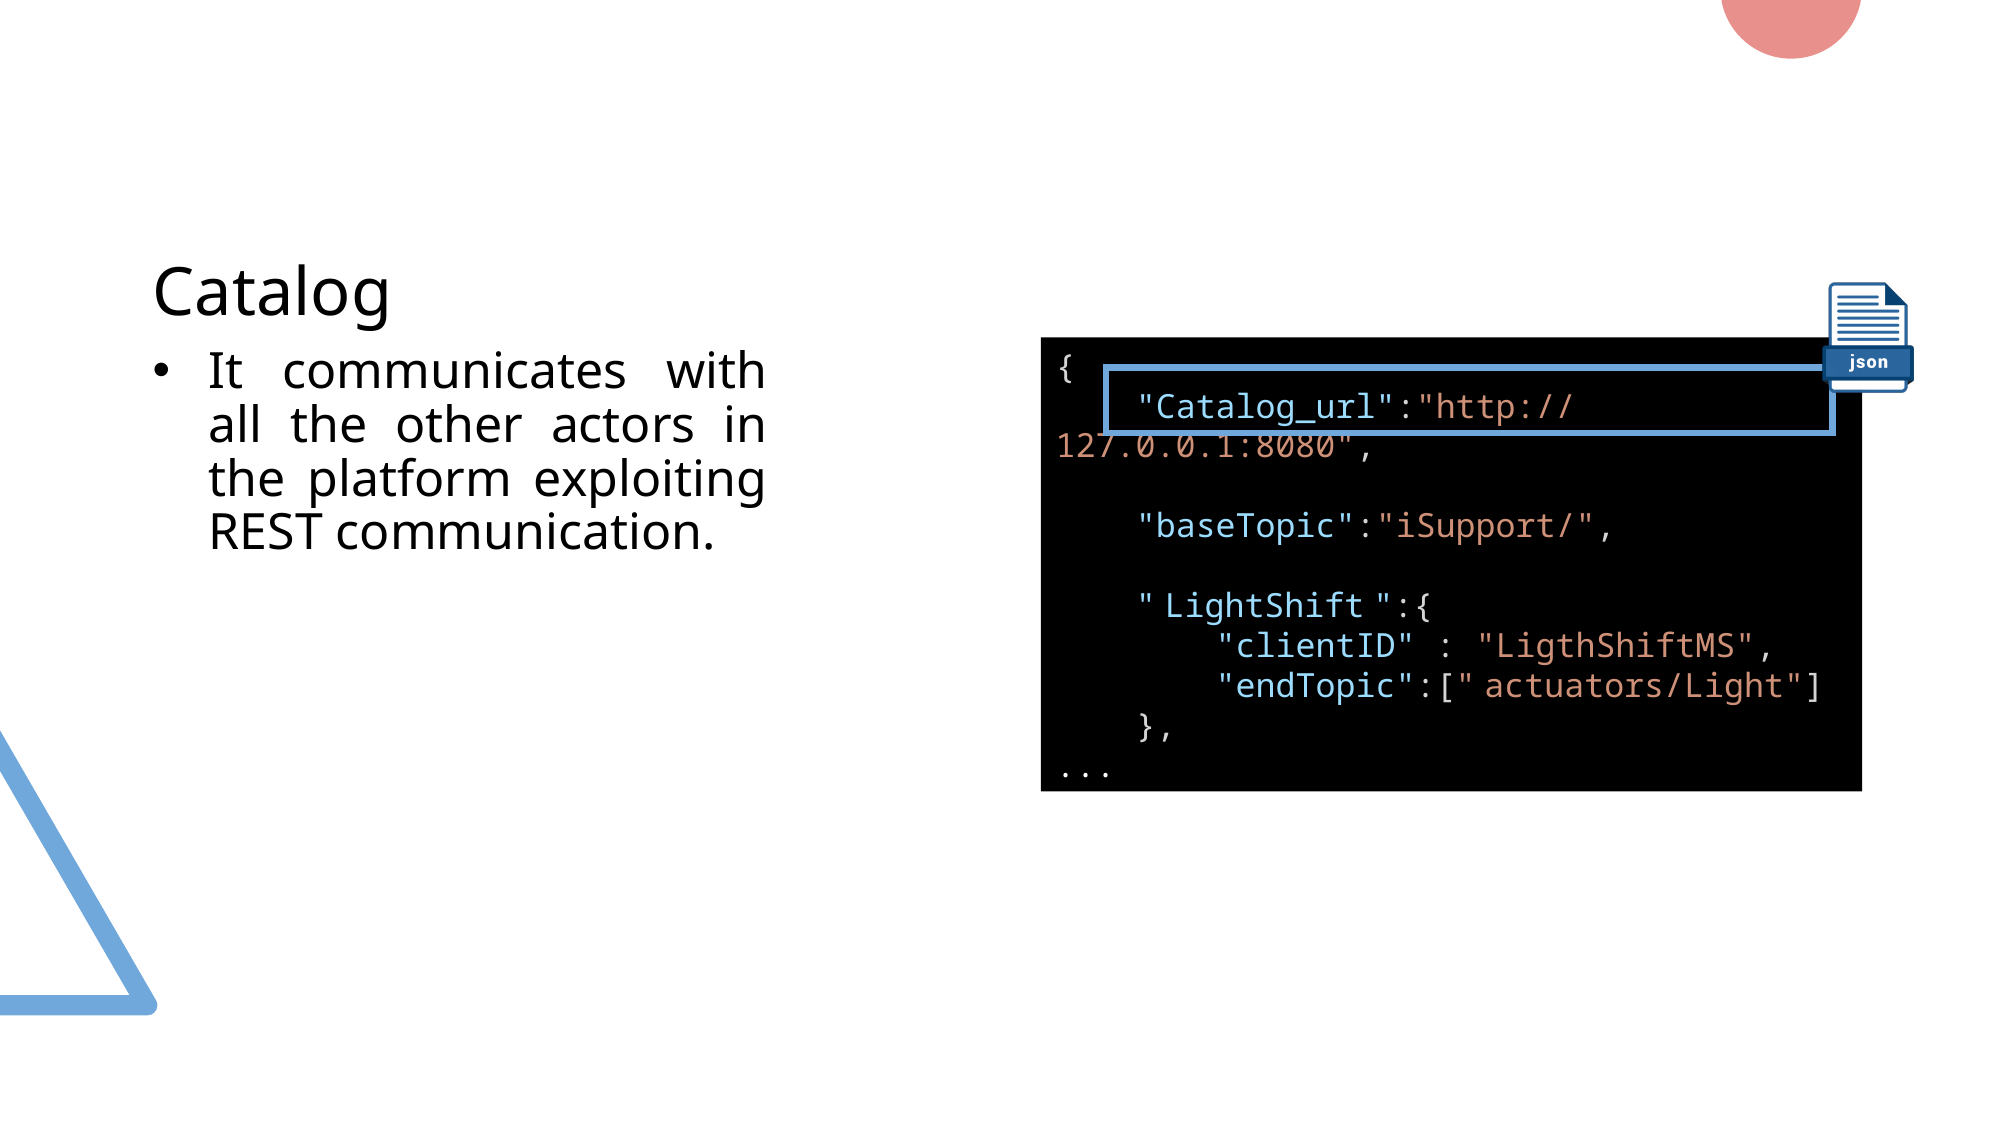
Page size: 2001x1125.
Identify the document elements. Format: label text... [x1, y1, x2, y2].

text_box { "Catalog_url":"http://127.0.0.1:8080", "baseTopic":"iSupport/", " LightShift ":{ "clientID" : "LigthShiftMS", "endTopic":[" actuators/Light"] }, ... [1040, 337, 1863, 792]
text_box [1105, 367, 1833, 434]
list It communicates with all the other actors in the platform exploiting REST communication. [137, 337, 783, 963]
picture [1812, 281, 1924, 394]
title Catalog [137, 75, 783, 337]
